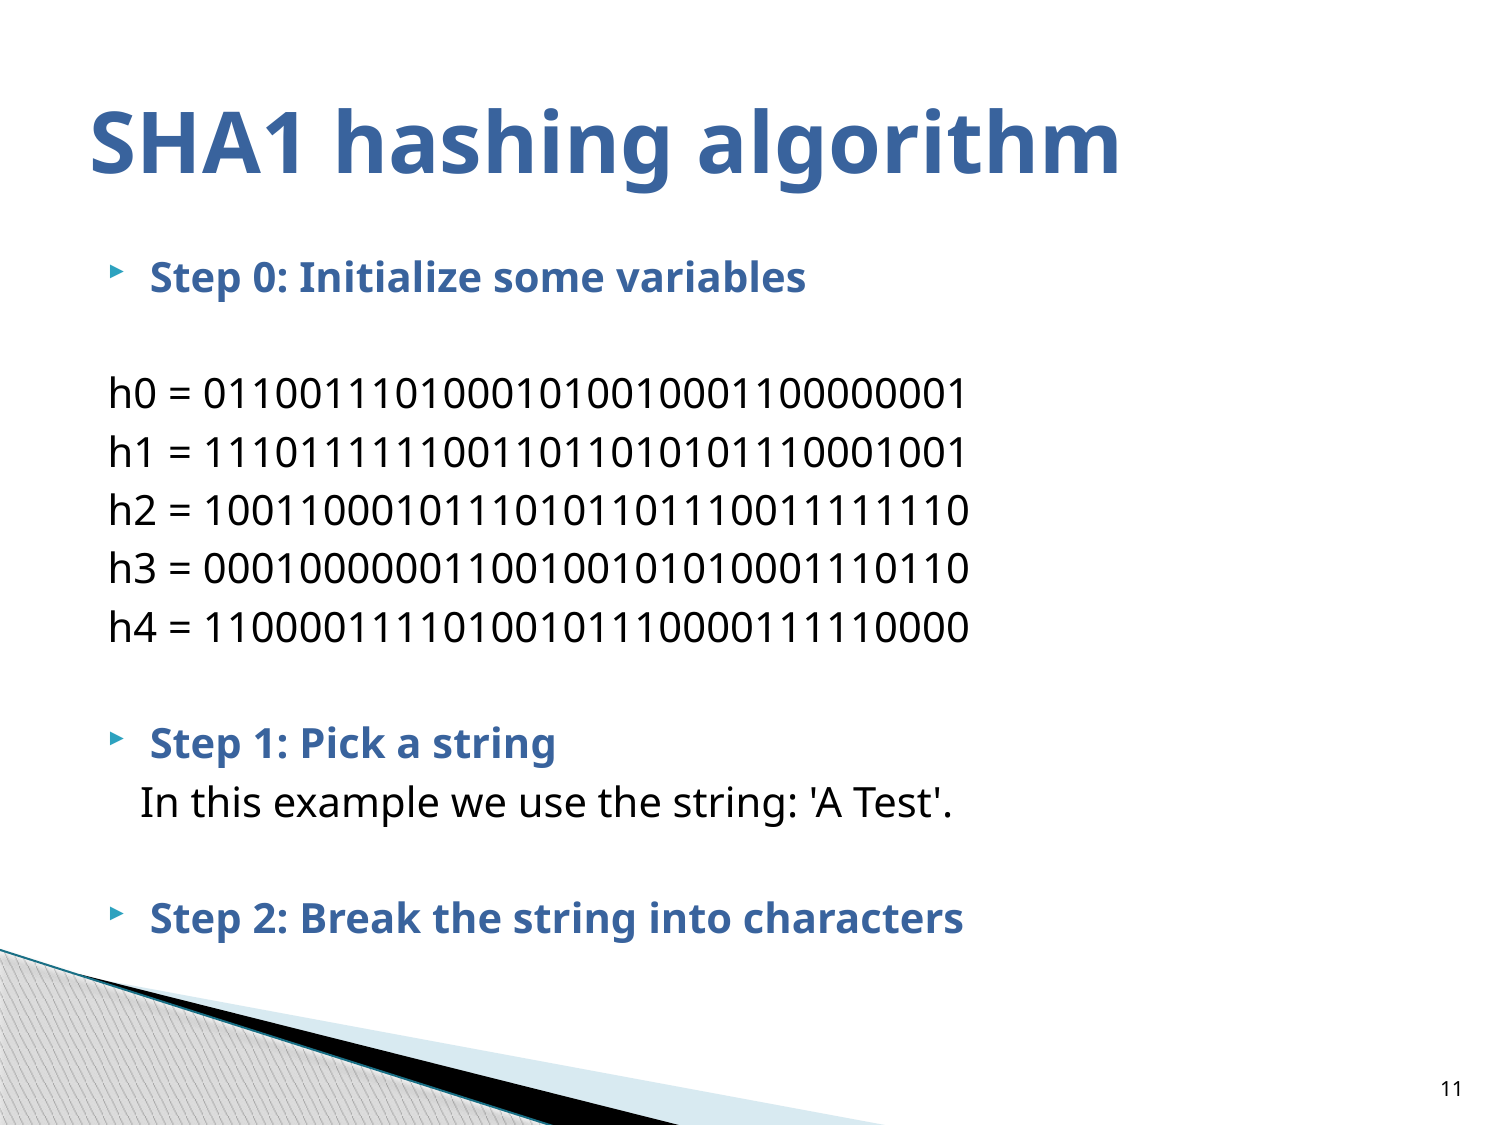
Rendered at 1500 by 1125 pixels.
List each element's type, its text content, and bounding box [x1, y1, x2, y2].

list Step 0: Initialize some variables h0 = 01100111010001010010001100000001 h1 = 11101111110011011010101110001001 h2 = 10011000101110101101110011111110 h3 = 00010000001100100101010001110110 h4 = 11000011110100101110000111110000 Step 1: Pick a string In this example we use the string: 'A Test'. Step 2: Break the string into characters [75, 243, 1425, 986]
title SHA1 hashing algorithm [75, 45, 1425, 233]
slide_number 11 [1418, 1051, 1479, 1112]
